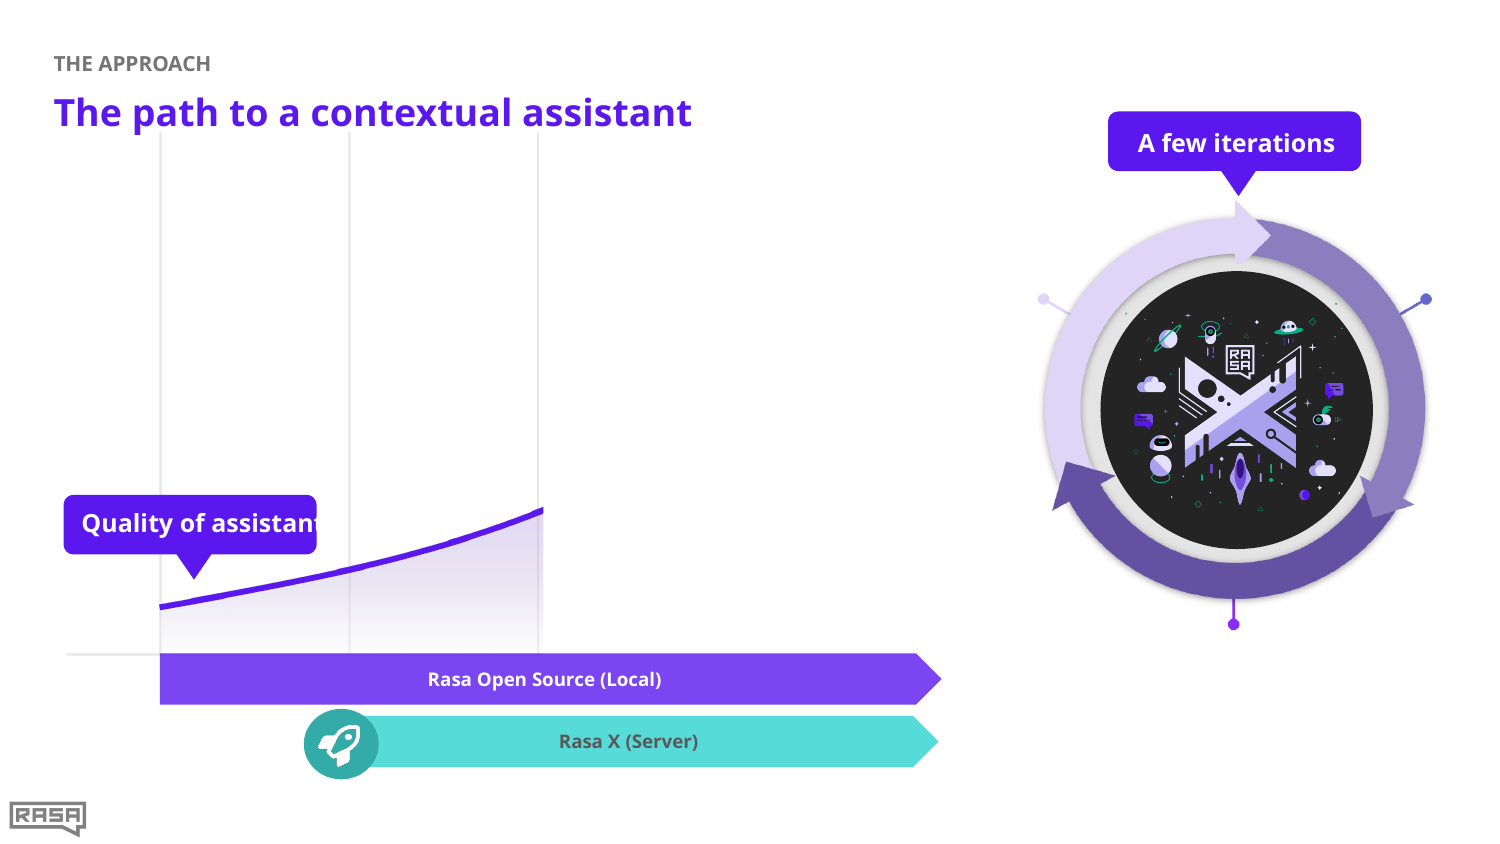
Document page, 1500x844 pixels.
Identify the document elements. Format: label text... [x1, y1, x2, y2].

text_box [63, 492, 358, 580]
title The path to a contextual assistant [38, 90, 1437, 174]
picture [8, 800, 88, 839]
text_box [303, 708, 379, 780]
text_box Rasa X (Server) [364, 715, 939, 768]
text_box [1107, 111, 1364, 197]
picture [1029, 195, 1457, 648]
text_box Rasa Open Source (Local) [159, 653, 942, 705]
picture [66, 132, 544, 658]
picture [318, 724, 361, 767]
title THE APPROACH [38, 36, 1437, 90]
